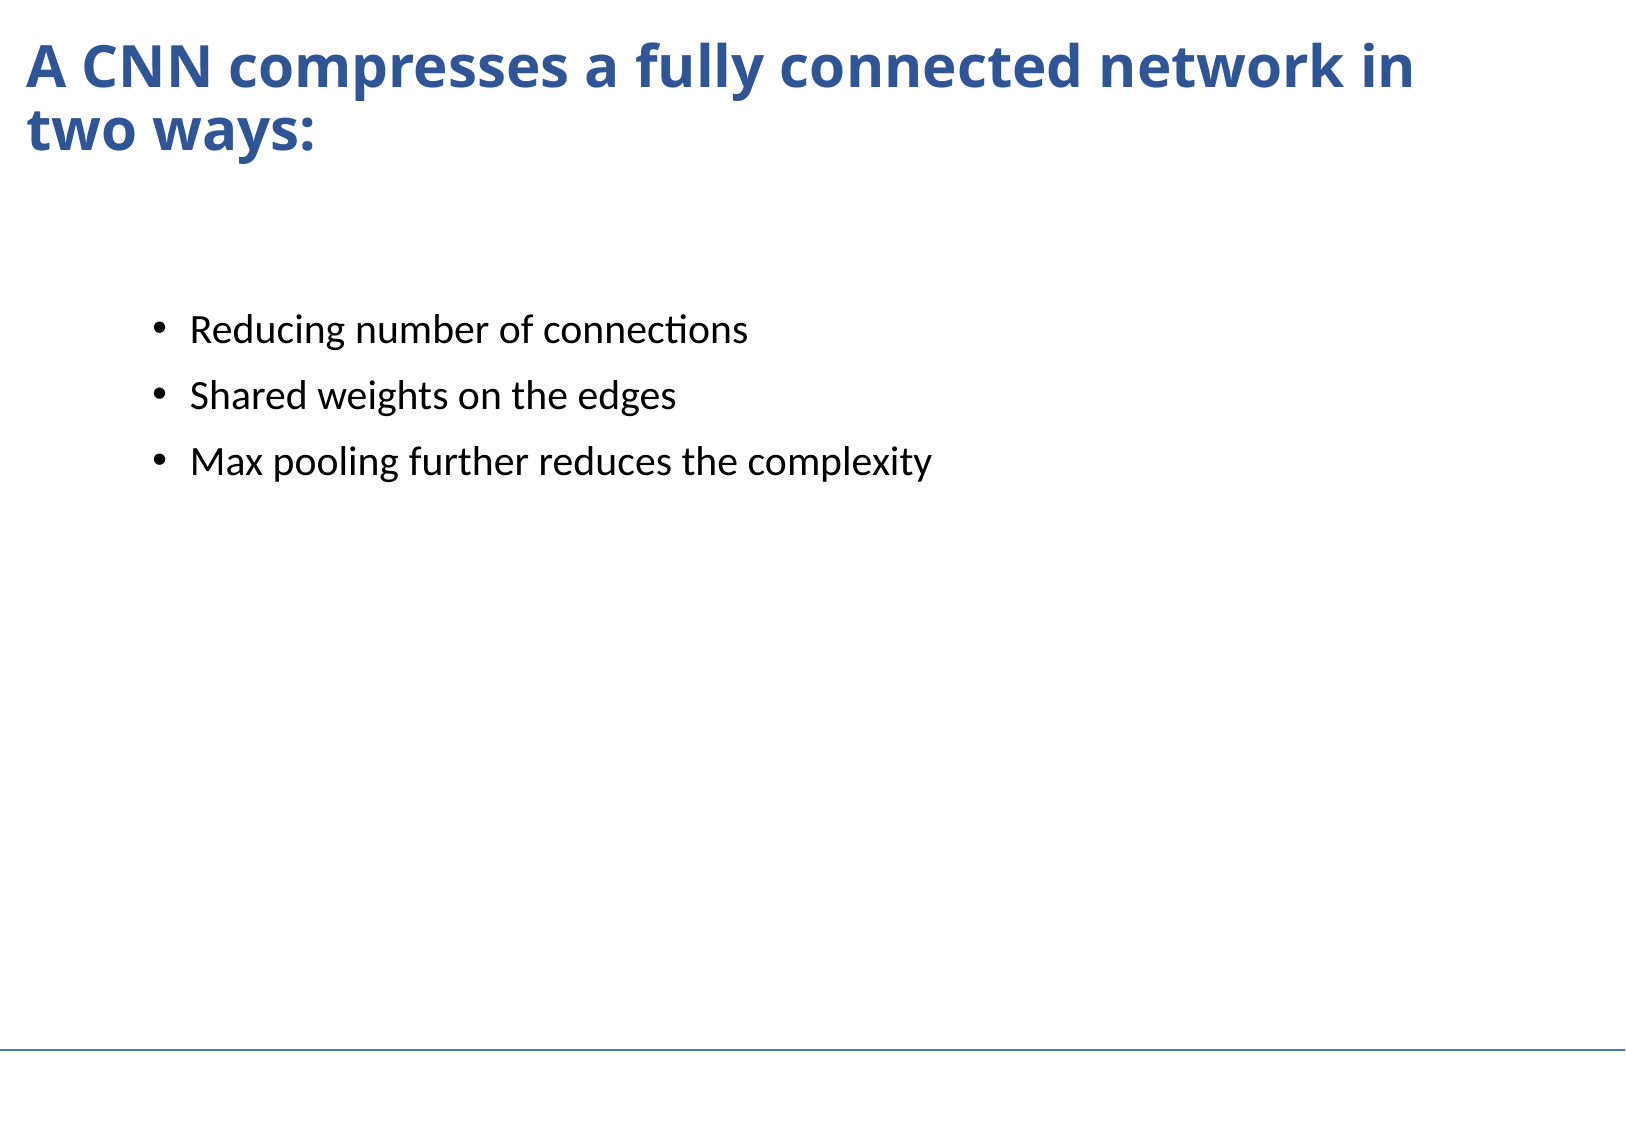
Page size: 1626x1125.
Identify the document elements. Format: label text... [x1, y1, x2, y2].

title A CNN compresses a fully connected network in two ways: [26, 26, 1483, 174]
list Reducing number of connections Shared weights on the edges Max pooling further reduces the complexity [137, 299, 1525, 1006]
